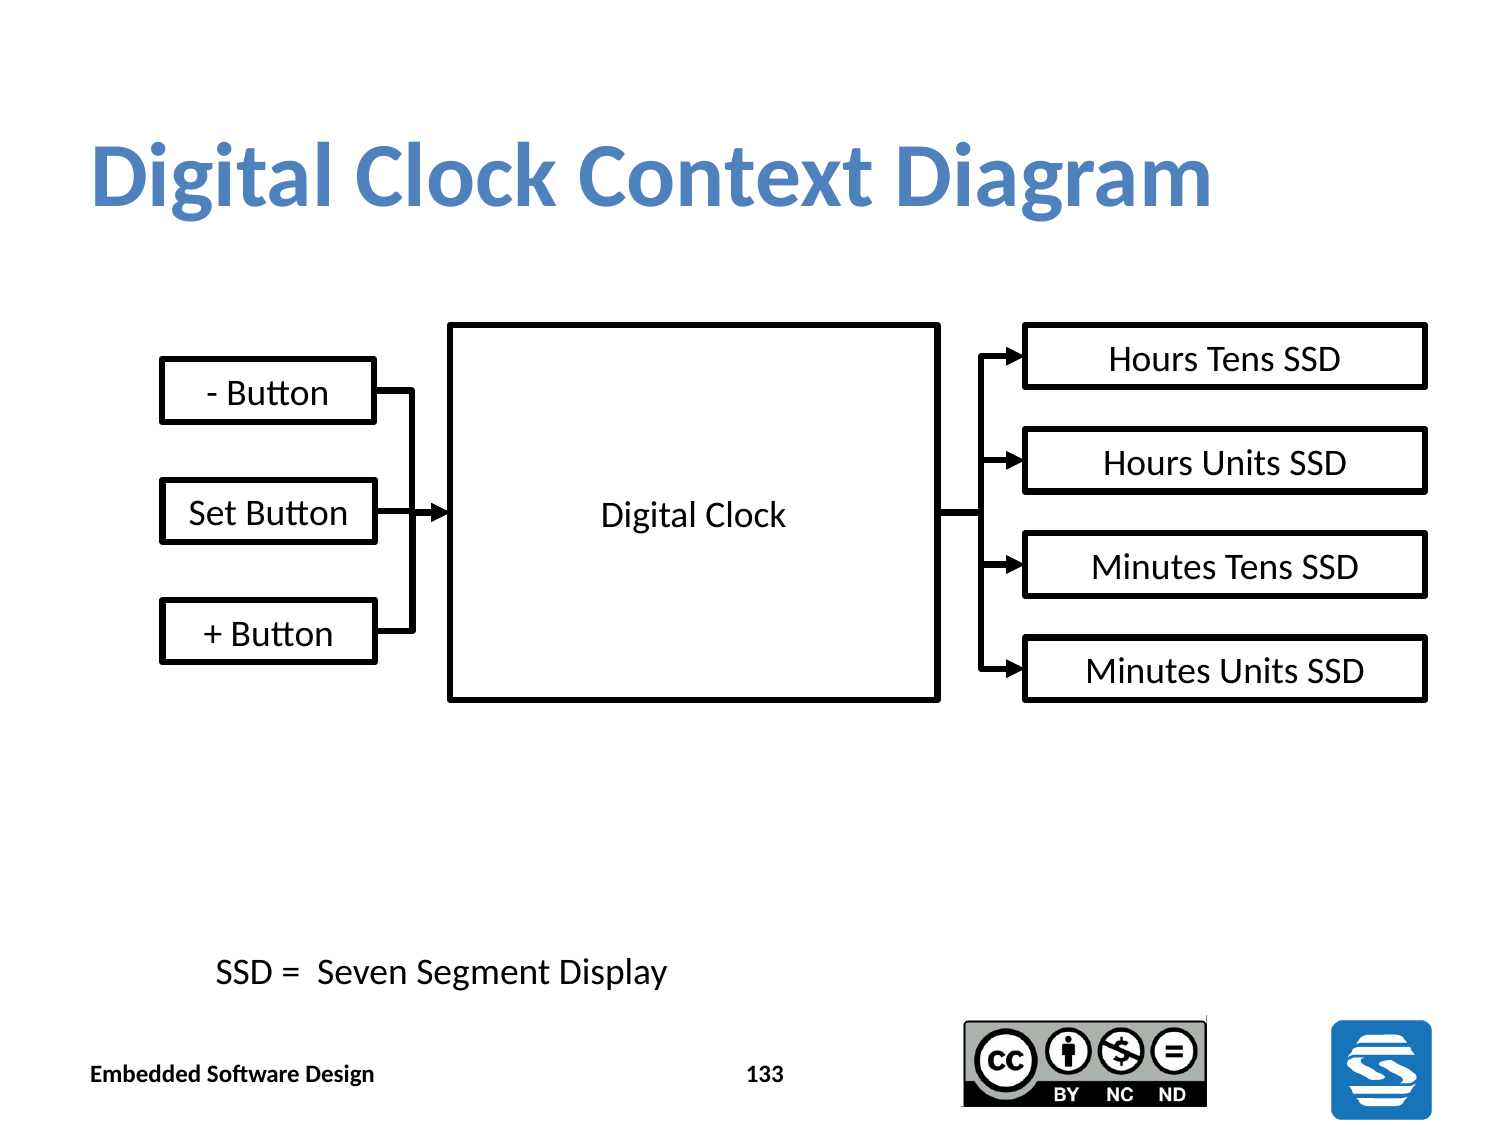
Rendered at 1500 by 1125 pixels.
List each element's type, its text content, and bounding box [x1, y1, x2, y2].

text_box Minutes Tens SSD [1029, 533, 1426, 596]
text_box Set Button [162, 479, 369, 543]
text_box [937, 460, 1026, 511]
picture [961, 1015, 1207, 1107]
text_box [374, 512, 451, 632]
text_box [937, 512, 1026, 669]
text_box Minutes Units SSD [1024, 637, 1426, 701]
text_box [937, 355, 1026, 460]
text_box Hours Units SSD [1029, 428, 1426, 492]
text_box Digital Clock [449, 324, 938, 701]
slide_number 133 [676, 1042, 854, 1103]
text_box SSD = Seven Segment Display [200, 940, 767, 1000]
title Digital Clock Context Diagram [75, 45, 1425, 233]
footer Embedded Software Design [75, 1042, 607, 1103]
picture [1331, 1020, 1432, 1120]
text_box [373, 390, 451, 510]
text_box + Button [162, 599, 376, 663]
text_box Hours Tens SSD [1024, 324, 1426, 388]
text_box - Button [161, 359, 375, 422]
